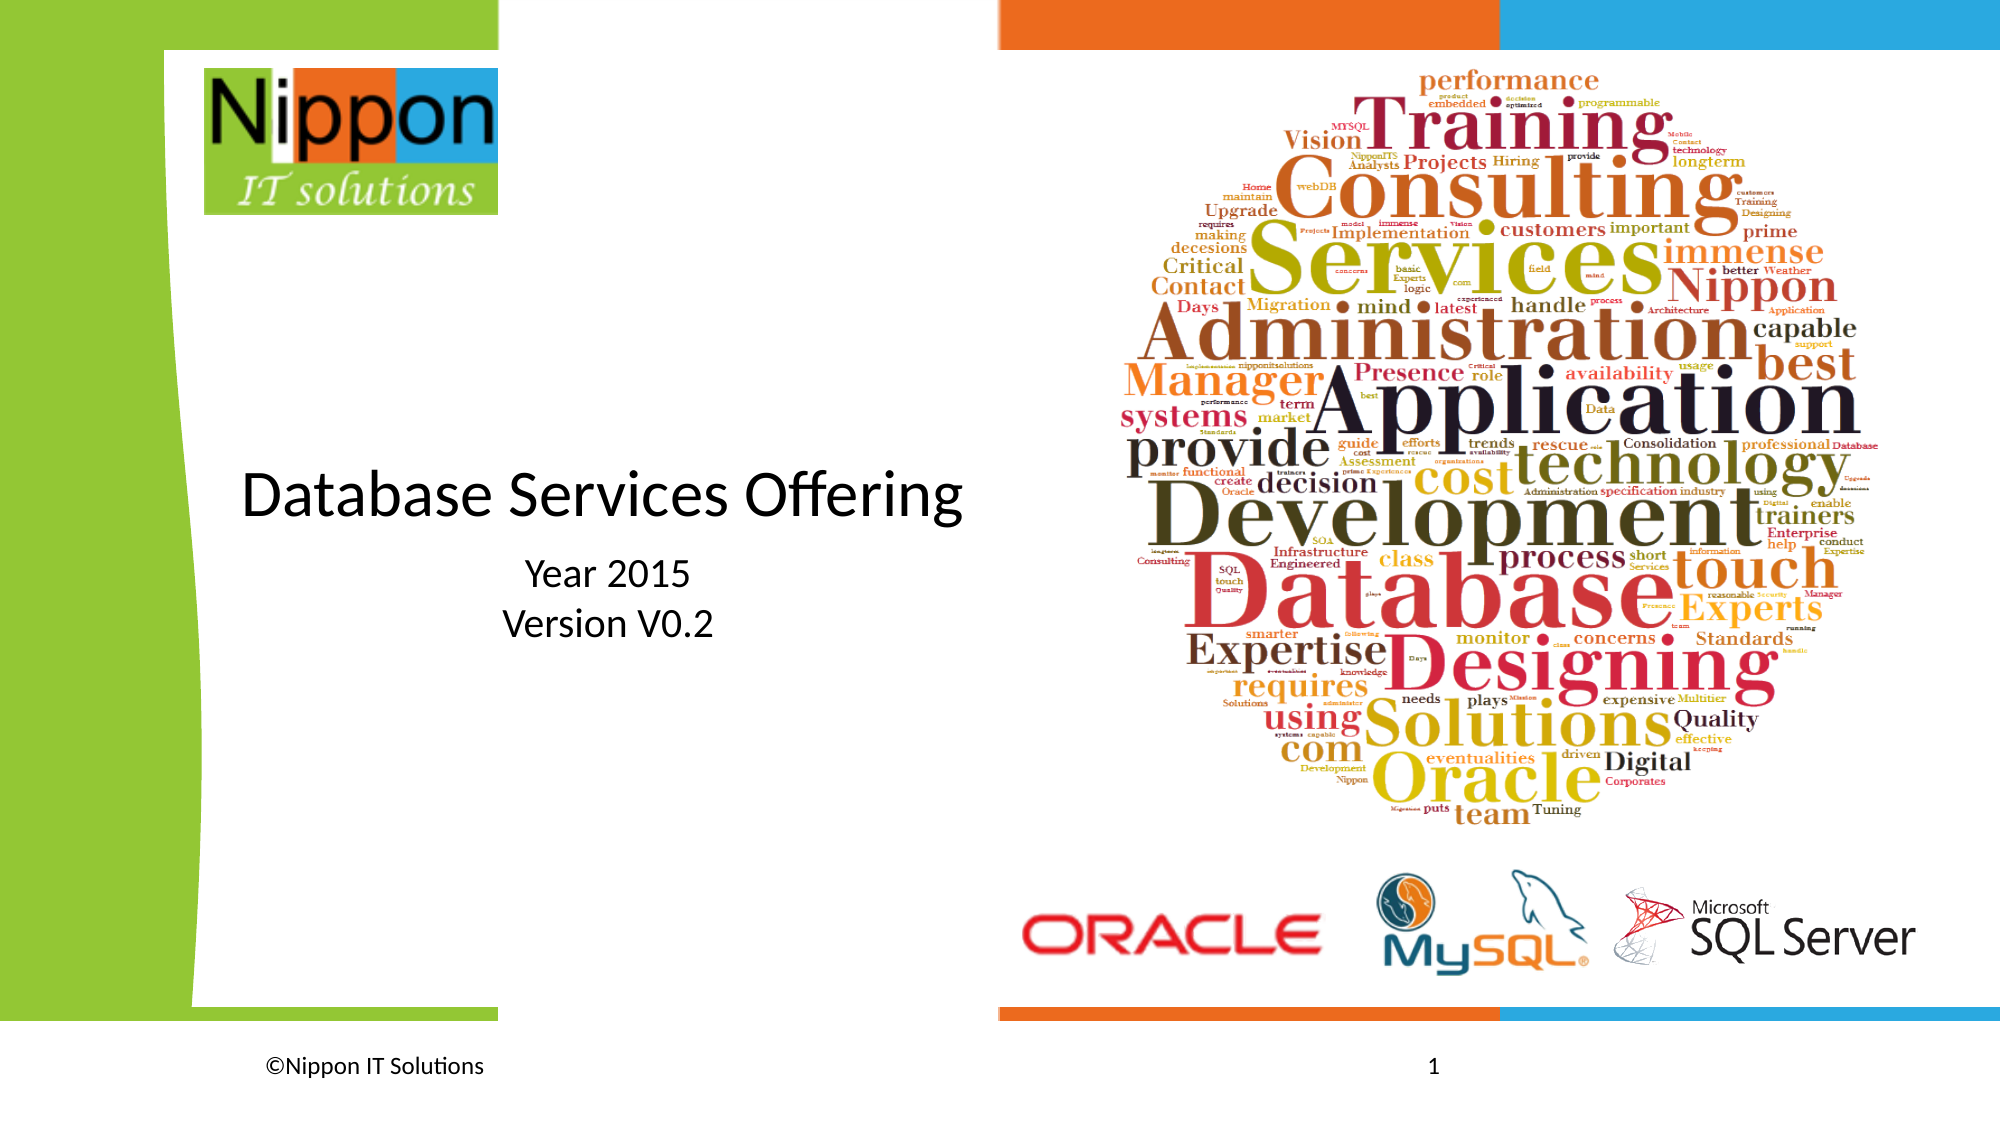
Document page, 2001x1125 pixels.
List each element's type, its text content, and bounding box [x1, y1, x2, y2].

picture [0, 0, 2000, 50]
picture [1010, 903, 1332, 964]
picture [204, 68, 498, 215]
picture [1106, 54, 1893, 842]
picture [0, 1007, 2000, 1021]
slide_number 1 [1412, 1042, 1863, 1103]
text_box Year 2015 Version V0.2 [227, 538, 990, 654]
footer ©Nippon IT Solutions [249, 1042, 925, 1103]
text_box Database Services Offering [227, 442, 990, 538]
picture [1362, 860, 1605, 982]
picture [1610, 884, 1919, 967]
